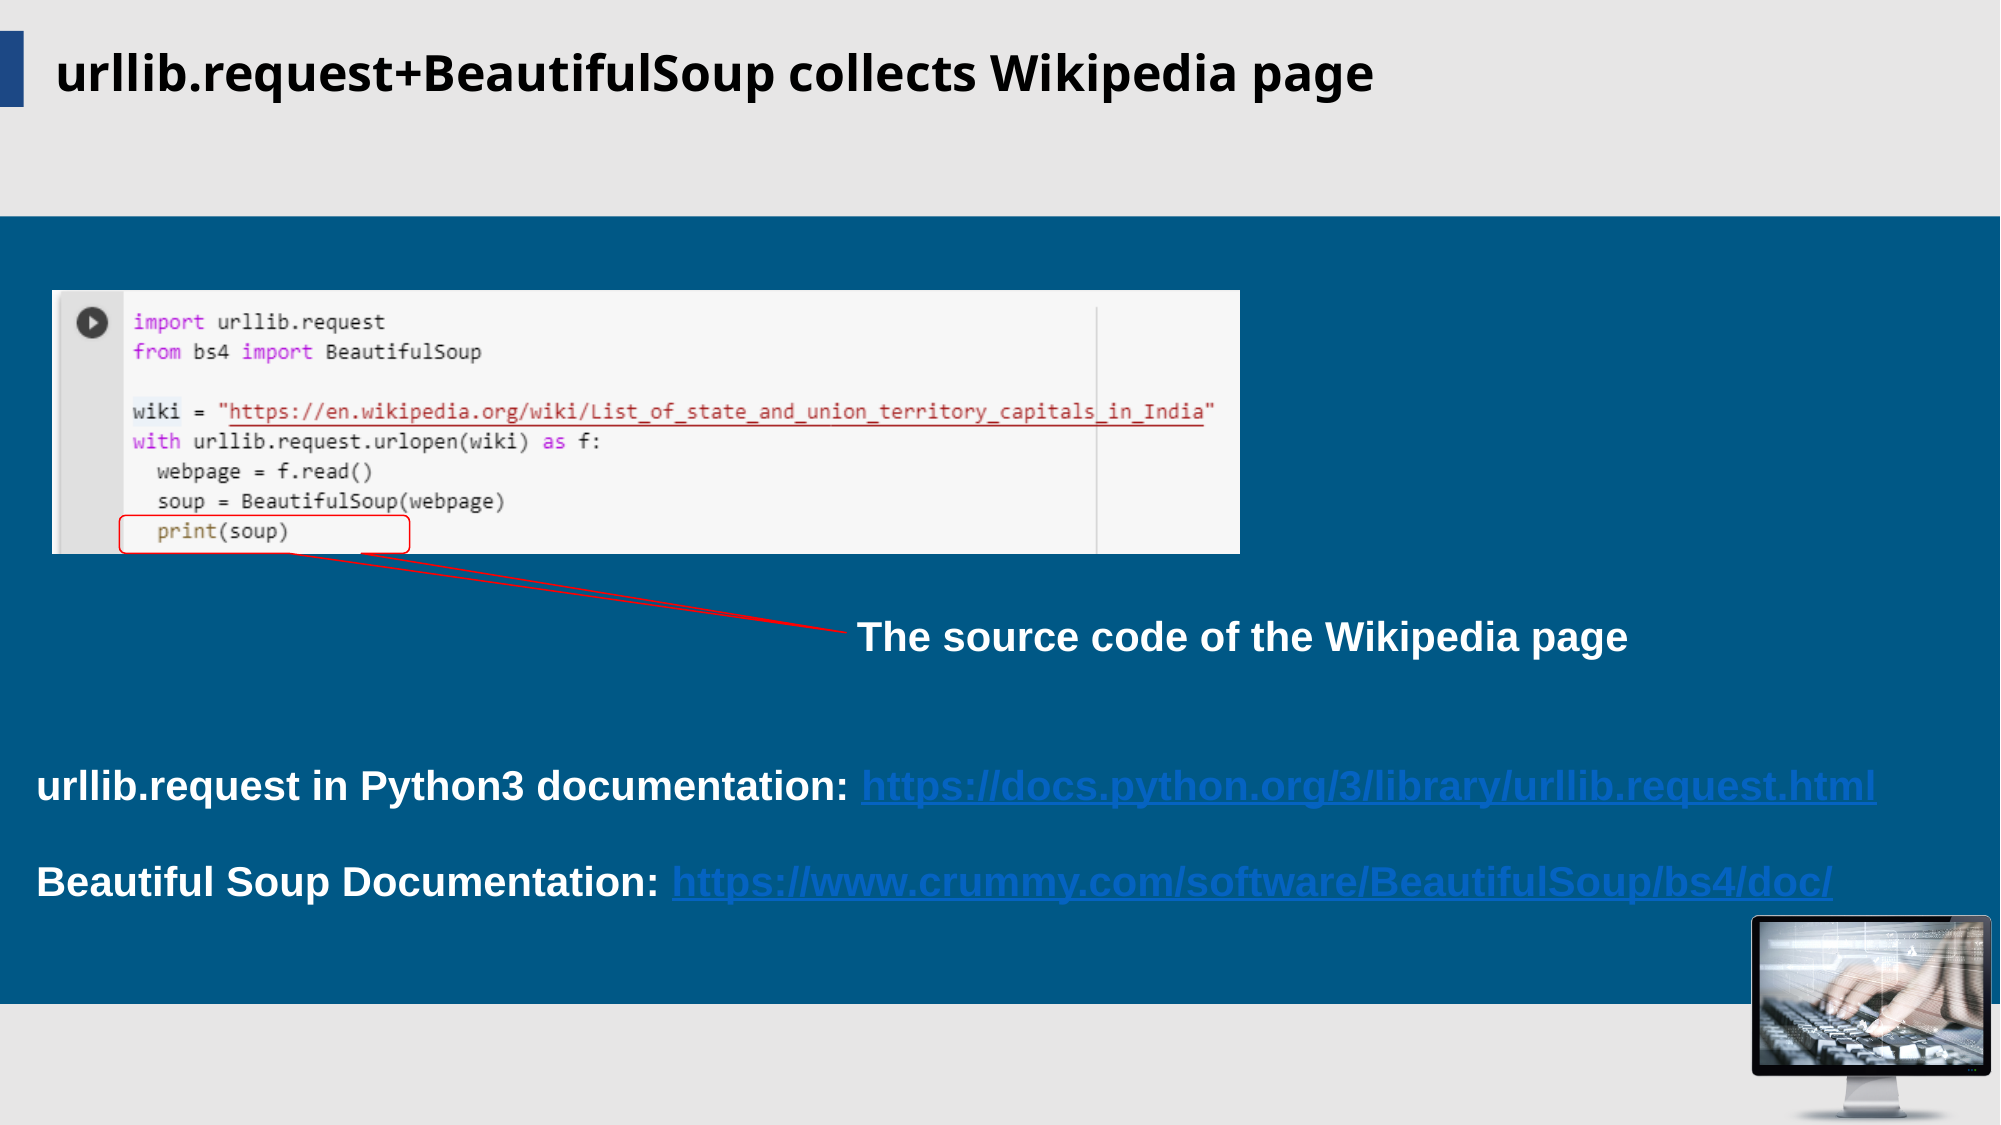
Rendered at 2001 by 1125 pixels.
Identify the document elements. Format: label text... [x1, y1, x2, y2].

picture [53, 291, 1239, 554]
text_box urllib.request in Python3 documentation: https://docs.python.org/3/library/urllib.request.html [36, 758, 1994, 809]
text_box [0, 214, 2000, 1006]
text_box [0, 30, 24, 107]
text_box The source code of the Wikipedia page [856, 610, 1662, 661]
text_box Beautiful Soup Documentation: https://www.crummy.com/software/BeautifulSoup/bs4/doc/ [36, 854, 1855, 905]
text_box urllib.request+BeautifulSoup collects Wikipedia page [40, 34, 1391, 109]
text_box [356, 563, 847, 633]
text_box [1742, 915, 2000, 1125]
